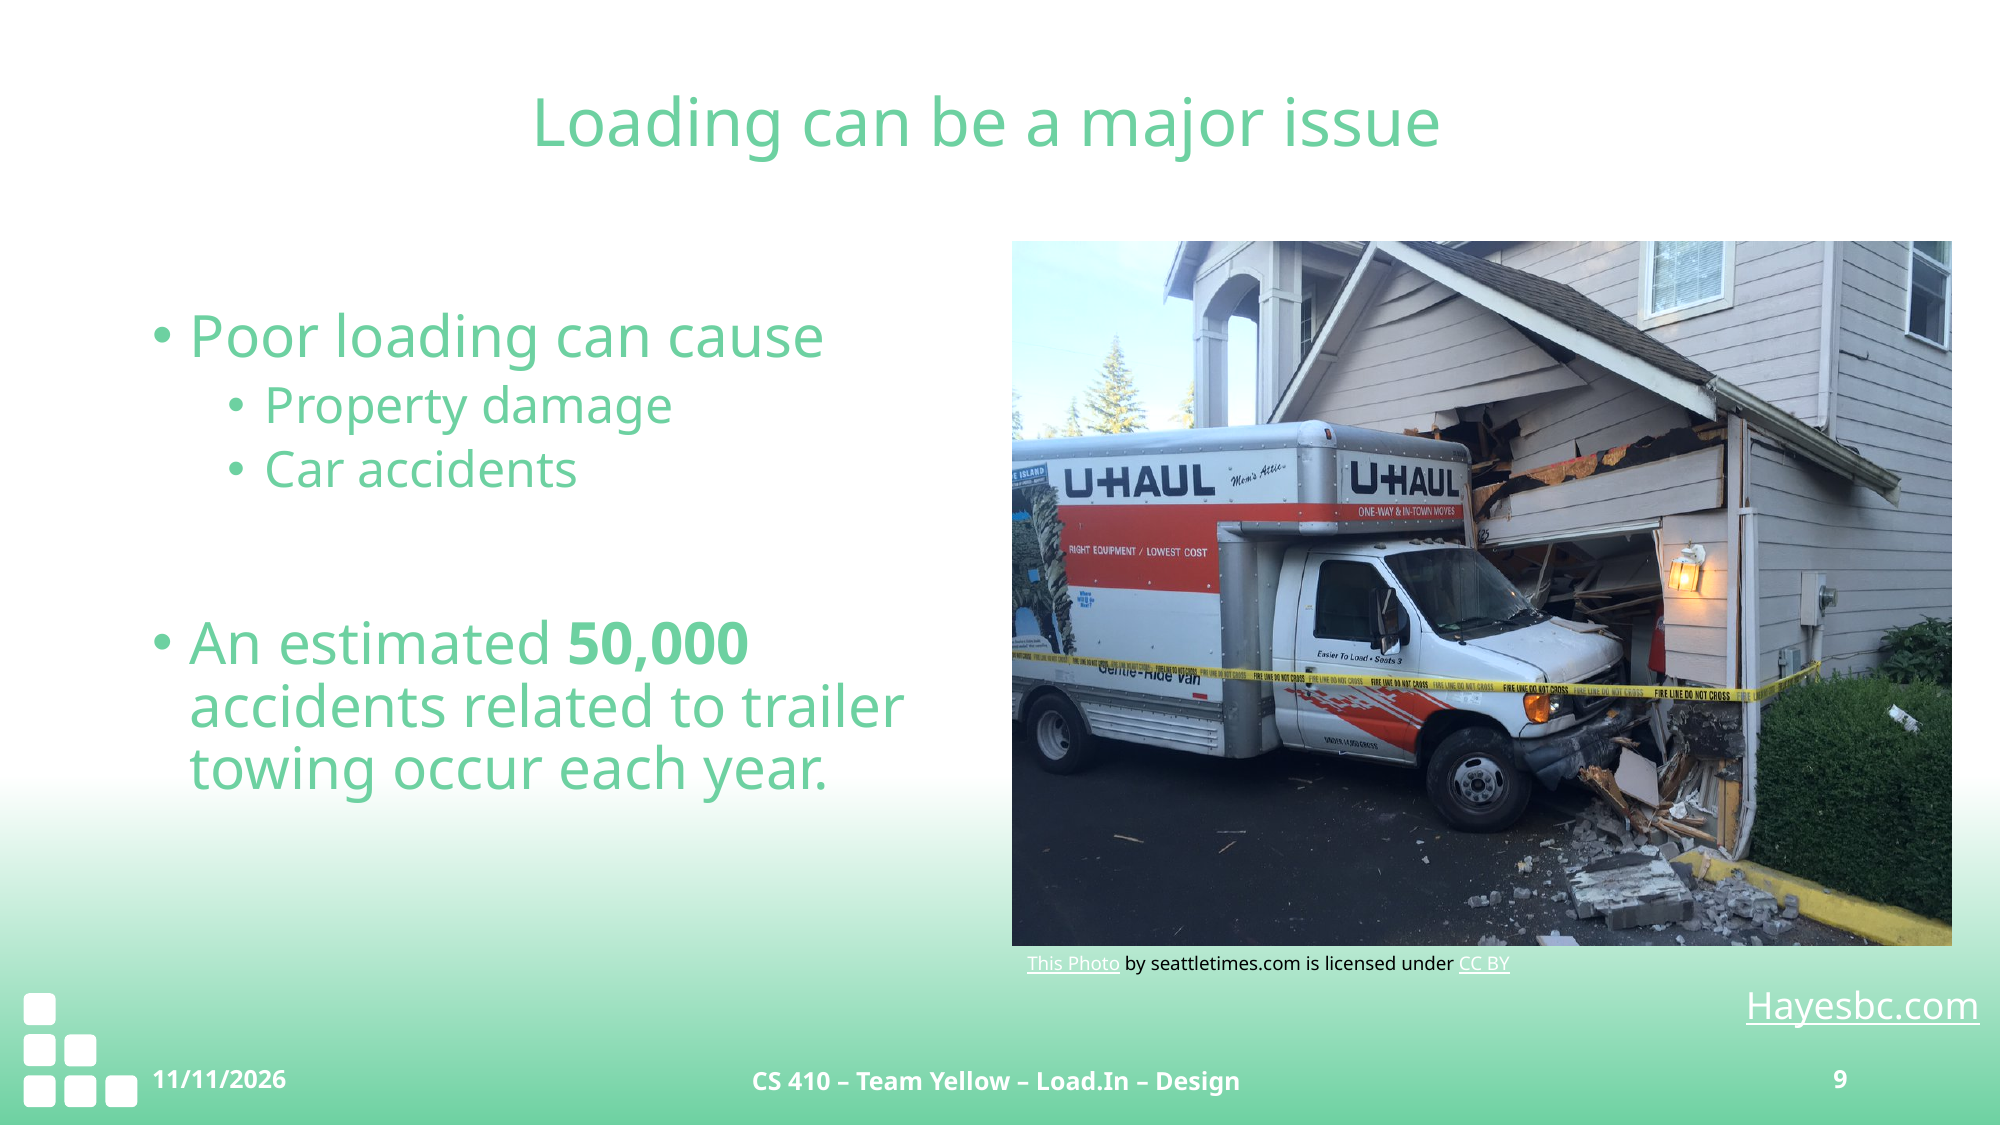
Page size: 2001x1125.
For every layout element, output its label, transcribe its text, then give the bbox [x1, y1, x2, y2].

text_box Poor loading can cause Property damage Car accidents An estimated 50,000 accidents related to trailer towing occur each year. [137, 299, 988, 840]
text_box CS 410 – Team Yellow – Load.In – Design [662, 1058, 1338, 1125]
text_box This Photo by seattletimes.com is licensed under CC BY [1012, 953, 1952, 985]
text_box 11/8/2020 [137, 1058, 588, 1125]
text_box 9 [1412, 1058, 1863, 1125]
picture [1012, 241, 1952, 946]
text_box Loading can be a major issue [124, 16, 1850, 234]
text_box [137, 840, 1863, 1058]
text_box Hayesbc.com [1731, 974, 1995, 1041]
